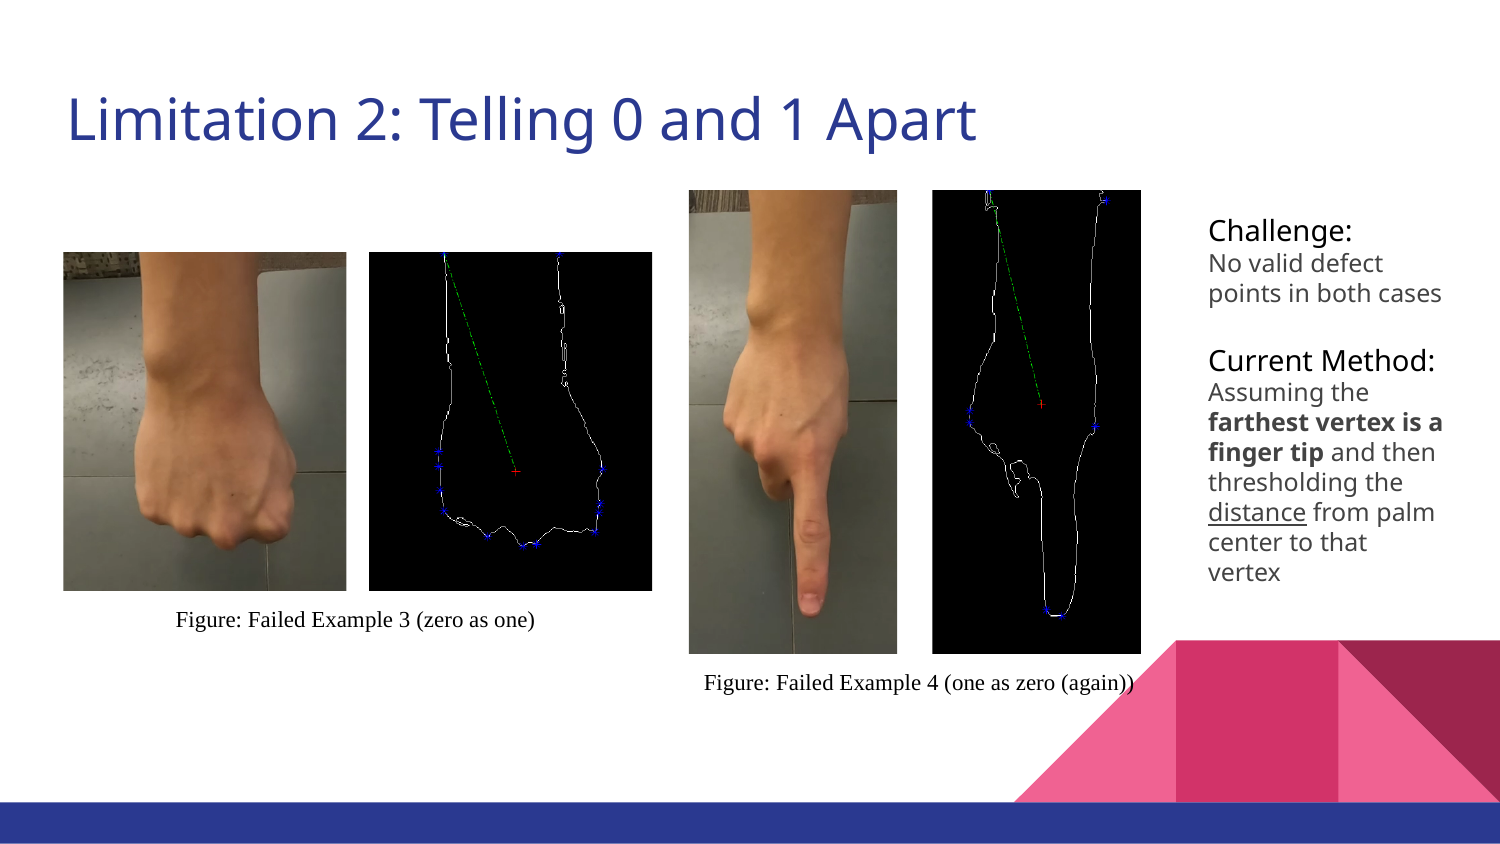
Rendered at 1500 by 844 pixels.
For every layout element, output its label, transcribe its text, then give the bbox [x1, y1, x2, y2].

text_box Figure: Failed Example 3 (zero as one) [160, 591, 567, 647]
text_box Figure: Failed Example 4 (one as zero (again)) [688, 653, 1160, 709]
picture [932, 189, 1142, 654]
title Limitation 2: Telling 0 and 1 Apart [51, 67, 1449, 167]
picture [688, 189, 898, 654]
text_box Challenge: No valid defect points in both cases Current Method: Assuming the farthest vertex is a finger tip and then thresholding the distance from palm center to that vertex [1193, 197, 1460, 602]
picture [63, 252, 347, 592]
picture [368, 252, 653, 592]
